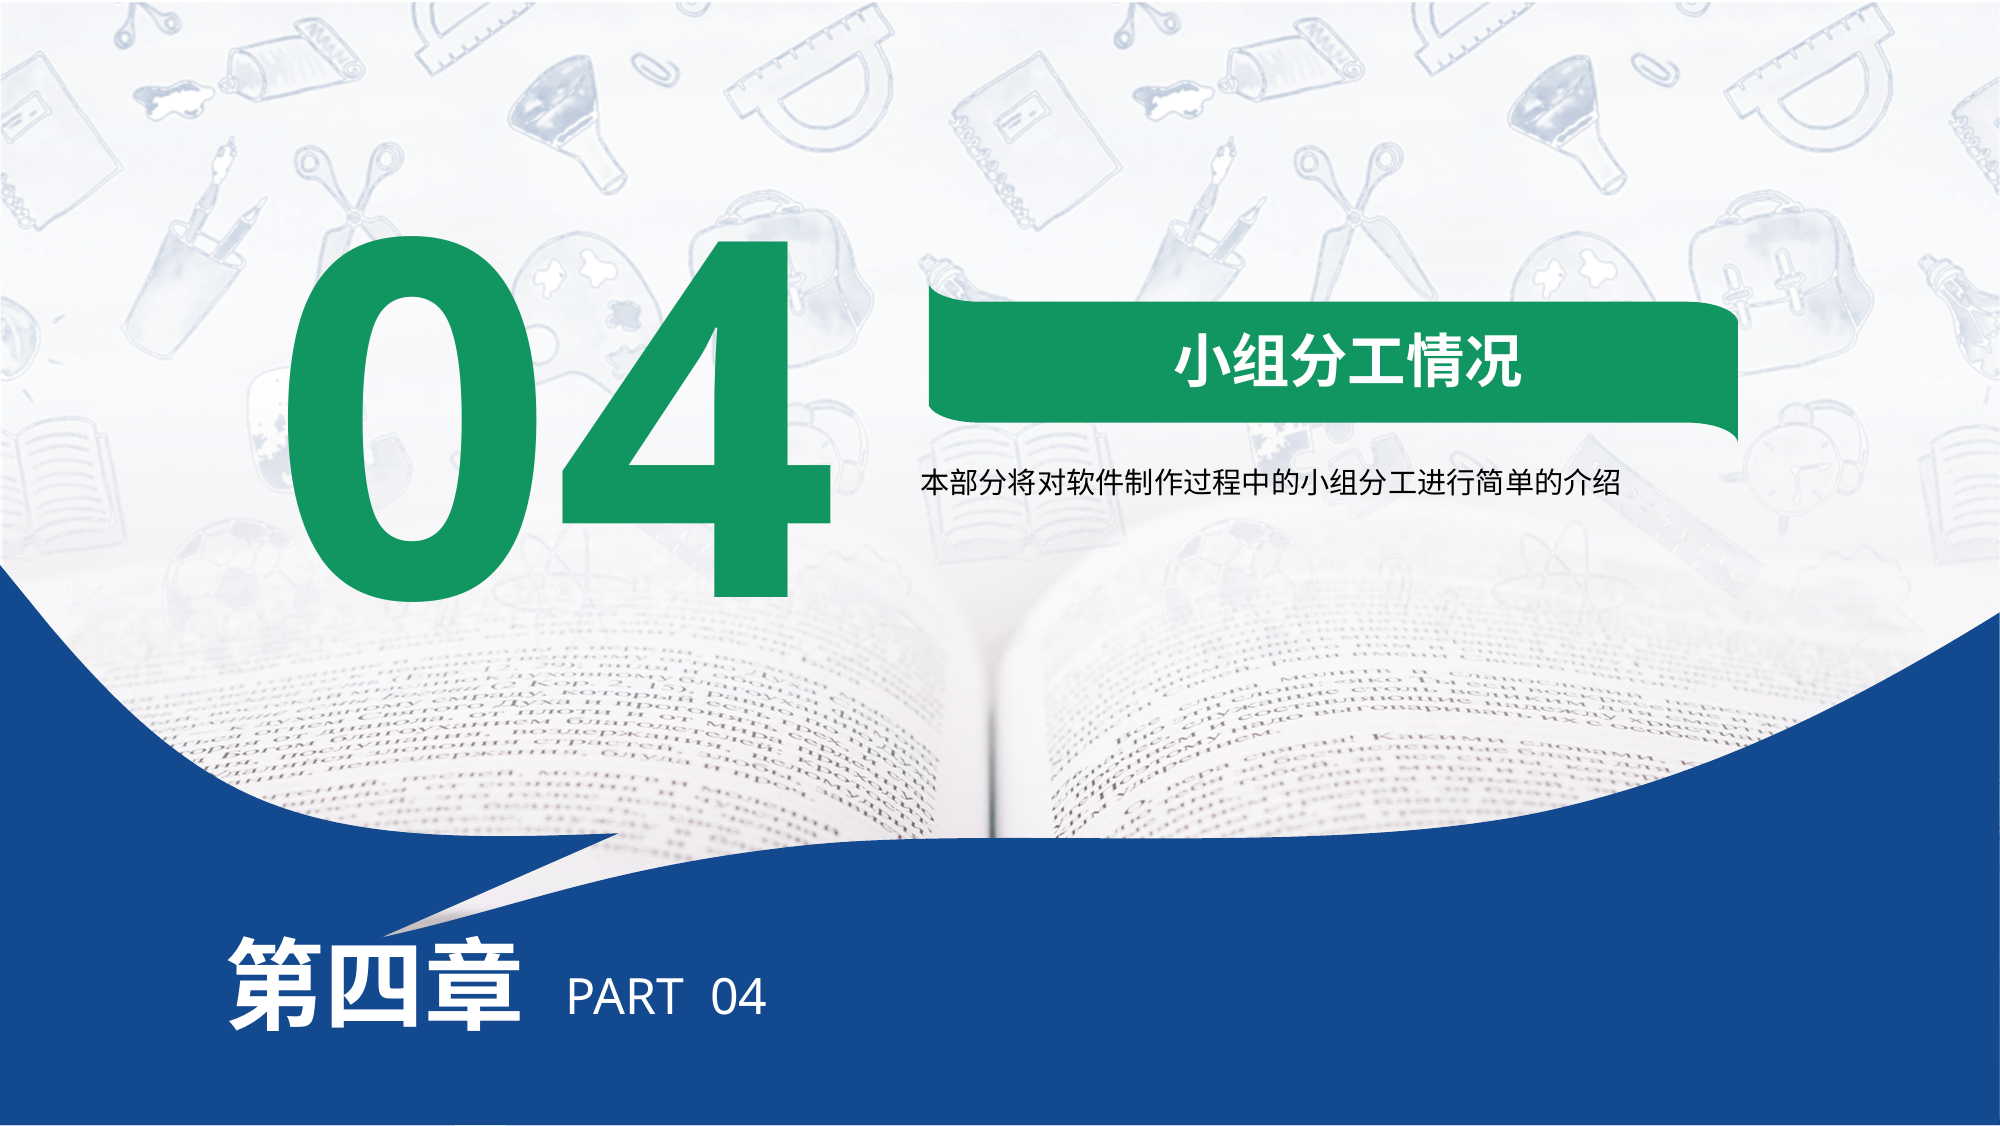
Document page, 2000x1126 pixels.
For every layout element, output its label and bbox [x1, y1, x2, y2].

text_box [928, 284, 1739, 443]
text_box [0, 0, 2000, 1125]
